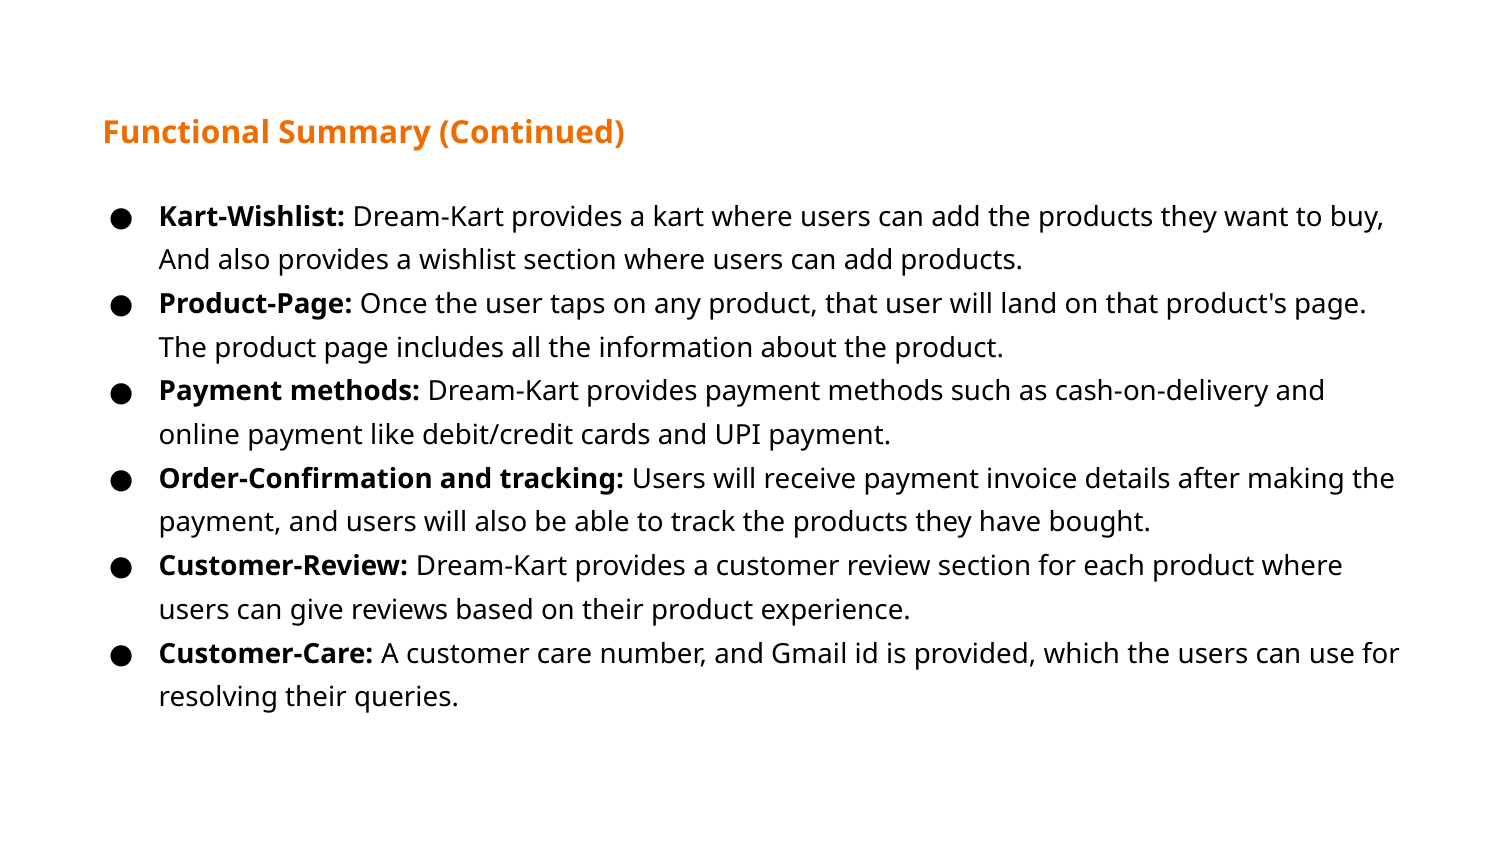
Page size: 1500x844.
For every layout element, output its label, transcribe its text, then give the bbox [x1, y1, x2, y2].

title Functional Summary (Continued) [87, 94, 1431, 169]
list Kart-Wishlist: Dream-Kart provides a kart where users can add the products they want to buy, And also provides a wishlist section where users can add products. Product-Page: Once the user taps on any product, that user will land on that product's page. The product page includes all the information about the product. Payment methods: Dream-Kart provides payment methods such as cash-on-delivery and online payment like debit/credit cards and UPI payment. Order-Confirmation and tracking: Users will receive payment invoice details after making the payment, and users will also be able to track the products they have bought. Customer-Review: Dream-Kart provides a customer review section for each product where users can give reviews based on their product experience. Customer-Care: A customer care number, and Gmail id is provided, which the users can use for resolving their queries. [72, 175, 1431, 732]
